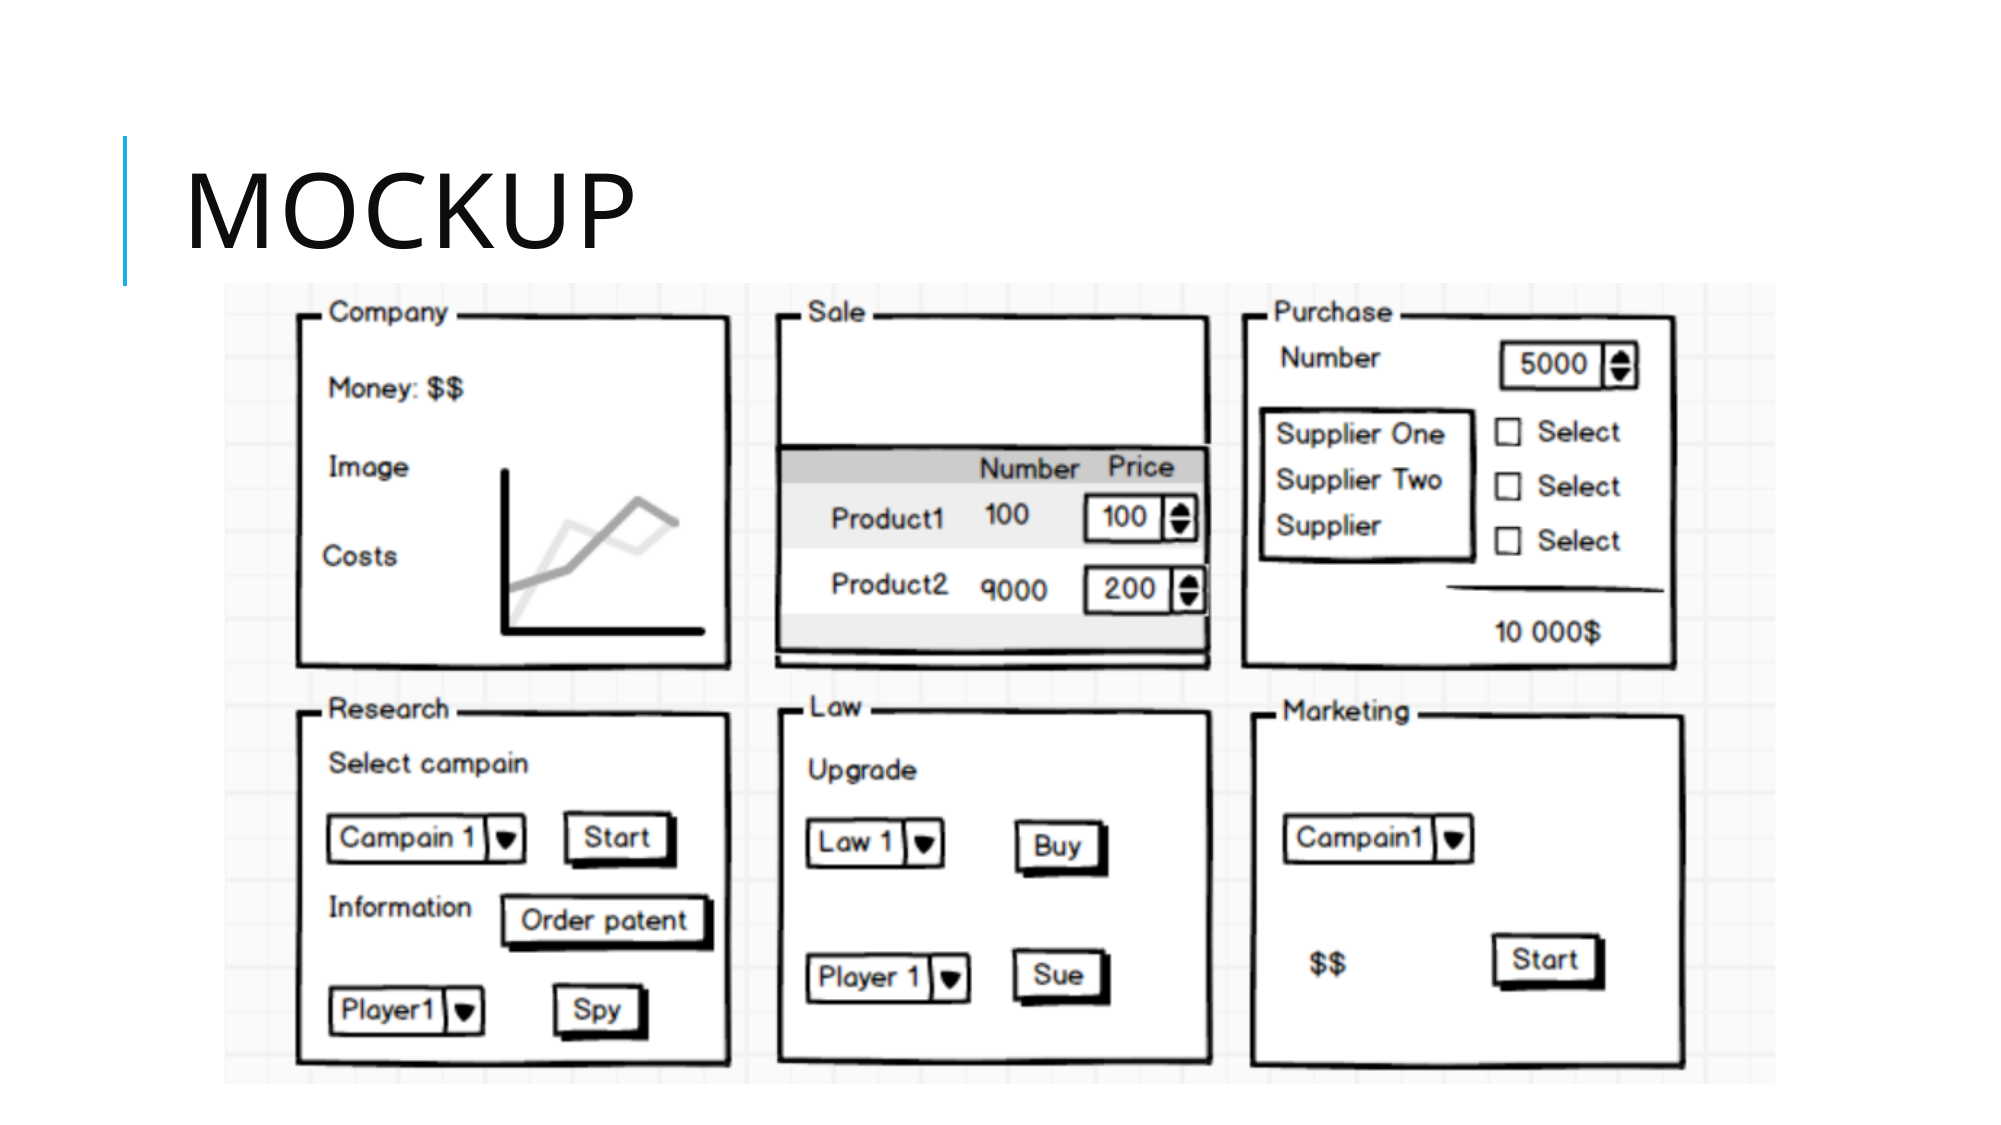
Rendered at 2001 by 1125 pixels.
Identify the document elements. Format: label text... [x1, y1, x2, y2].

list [224, 283, 1776, 1085]
title Mockup [168, 96, 1763, 342]
